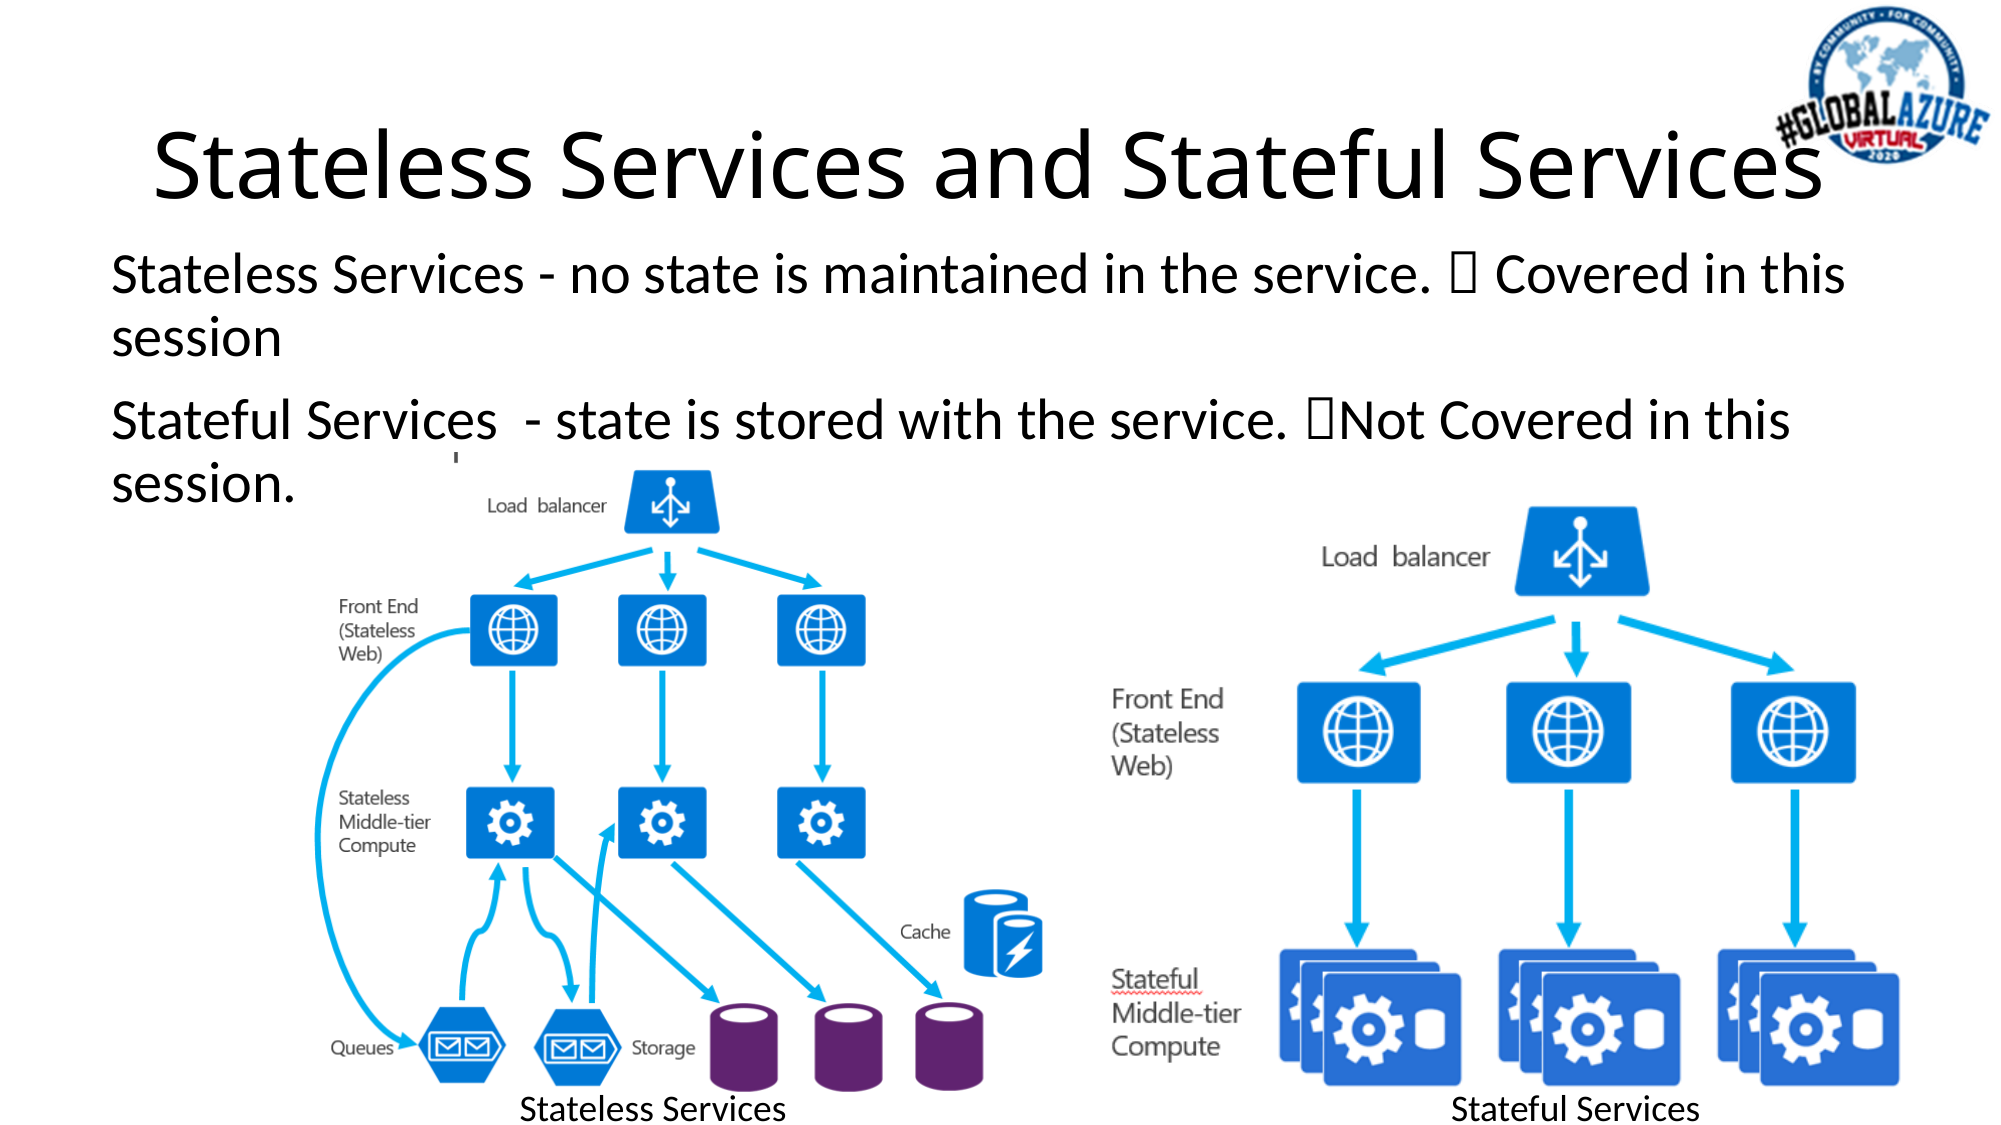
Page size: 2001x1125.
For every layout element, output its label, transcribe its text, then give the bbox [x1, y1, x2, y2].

picture [1091, 501, 2000, 1108]
text_box Stateless Services [504, 1120, 802, 1125]
picture [306, 452, 1055, 1120]
list Stateless Services - no state is maintained in the service.  Covered in this session Stateful Services - state is stored with the service. Not Covered in this session. [96, 235, 1904, 611]
title Stateless Services and Stateful Services [137, 59, 1863, 235]
picture [1771, 0, 1995, 173]
text_box Stateful Services [1436, 1108, 1716, 1125]
